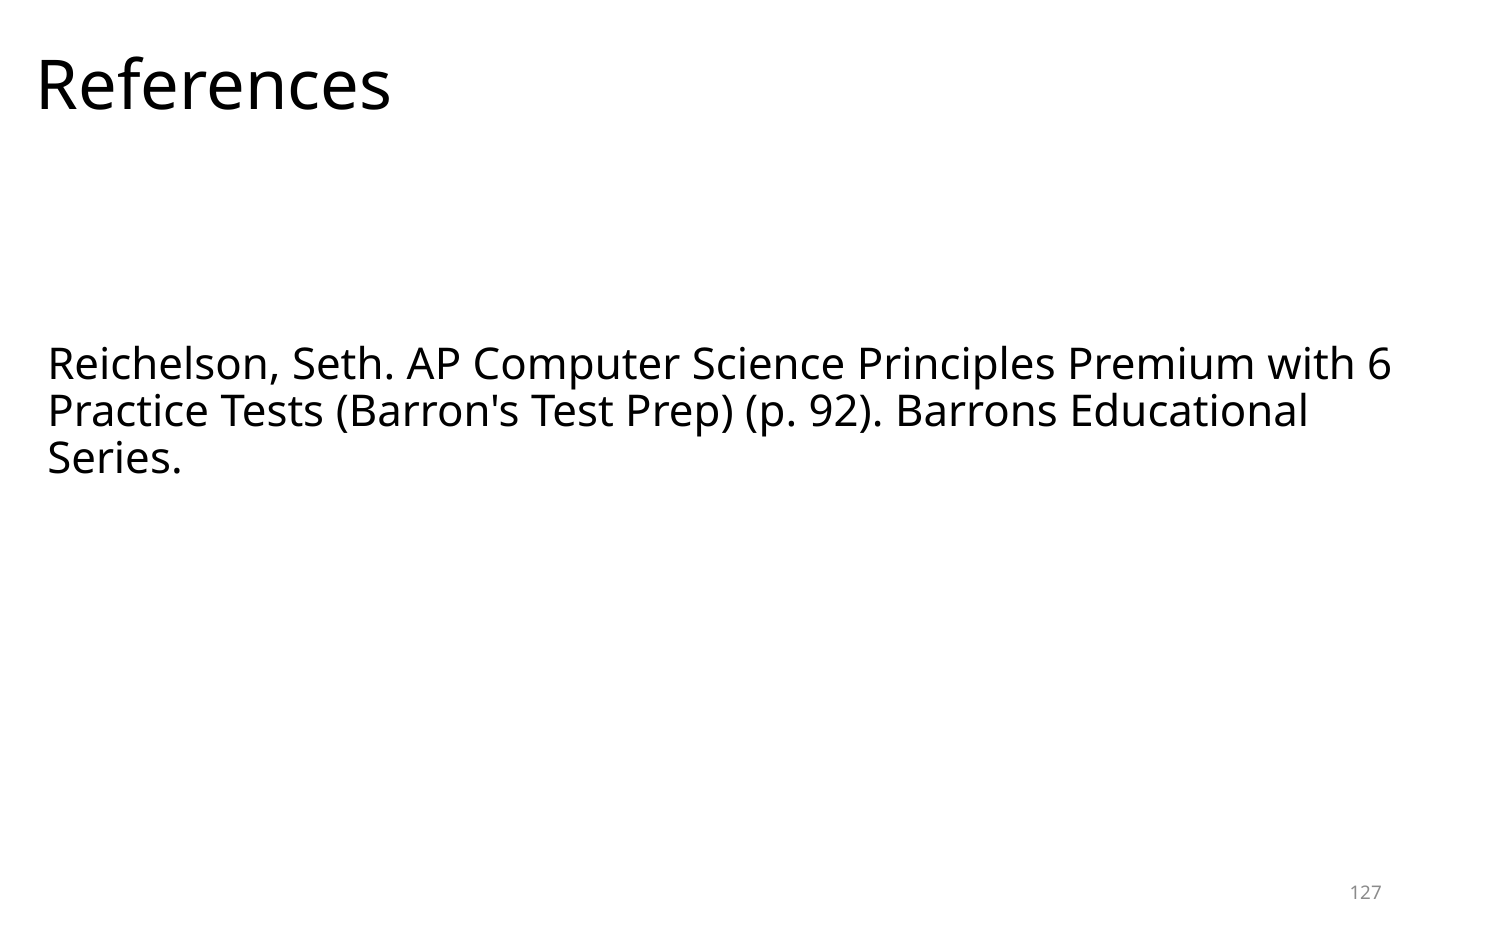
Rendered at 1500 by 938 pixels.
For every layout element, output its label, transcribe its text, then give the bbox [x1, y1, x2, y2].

list Reichelson, Seth. AP Computer Science Principles Premium with 6 Practice Tests (Barron's Test Prep) (p. 92). Barrons Educational Series. [32, 140, 1460, 919]
slide_number 127 [1059, 868, 1397, 919]
title References [20, 18, 1315, 157]
